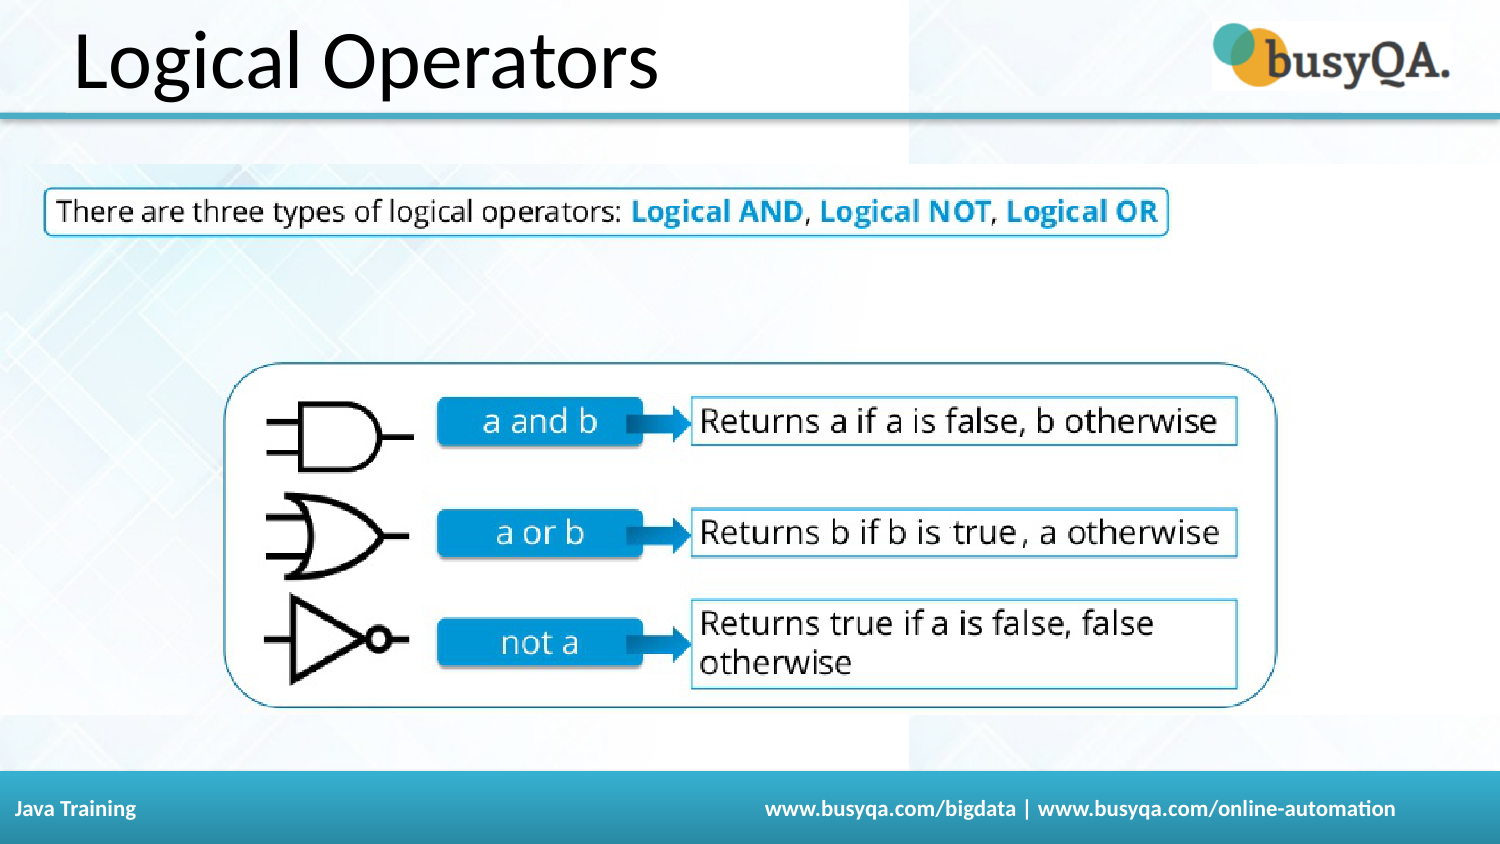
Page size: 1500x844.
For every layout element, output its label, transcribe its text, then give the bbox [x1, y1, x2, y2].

text_box Logical Operators [58, 11, 777, 100]
picture [0, 119, 1500, 772]
picture [0, 0, 1500, 113]
